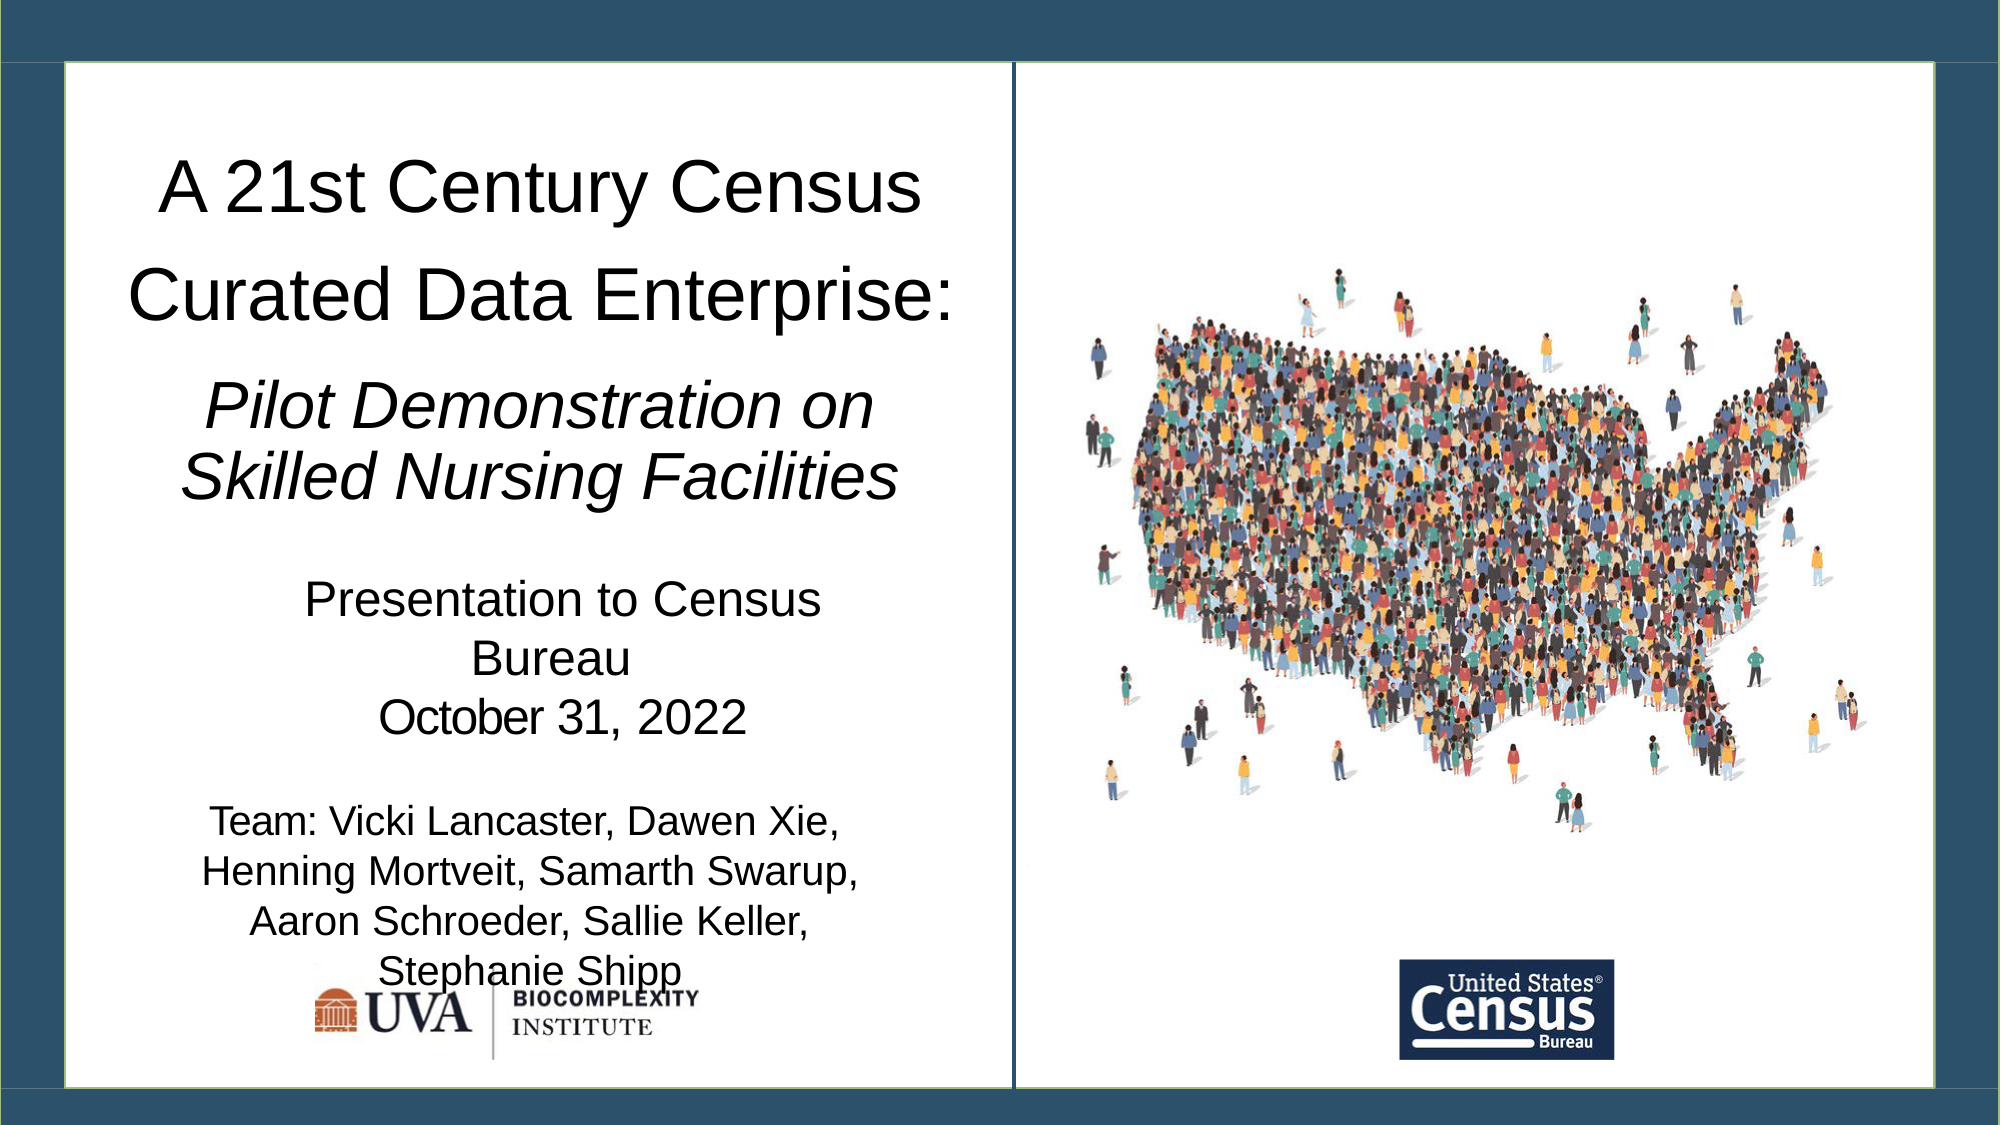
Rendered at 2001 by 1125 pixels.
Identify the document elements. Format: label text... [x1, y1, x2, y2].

text_box Pilot Demonstration on Skilled Nursing Facilities Presentation to Census Bureau October 31, 2022 Team: Vicki Lancaster, Dawen Xie, Henning Mortveit, Samarth Swarup, Aaron Schroeder, Sallie Keller, Stephanie Shipp [178, 359, 905, 995]
title A 21st Century Census Curated Data Enterprise: [124, 117, 959, 336]
text_box [314, 995, 699, 1060]
text_box [0, 1088, 1998, 1125]
text_box [1935, 62, 1998, 1089]
text_box [0, 63, 65, 1089]
text_box [1399, 959, 1615, 1060]
text_box [1014, 62, 1935, 1088]
text_box [64, 62, 1013, 1088]
text_box [0, 0, 1998, 63]
